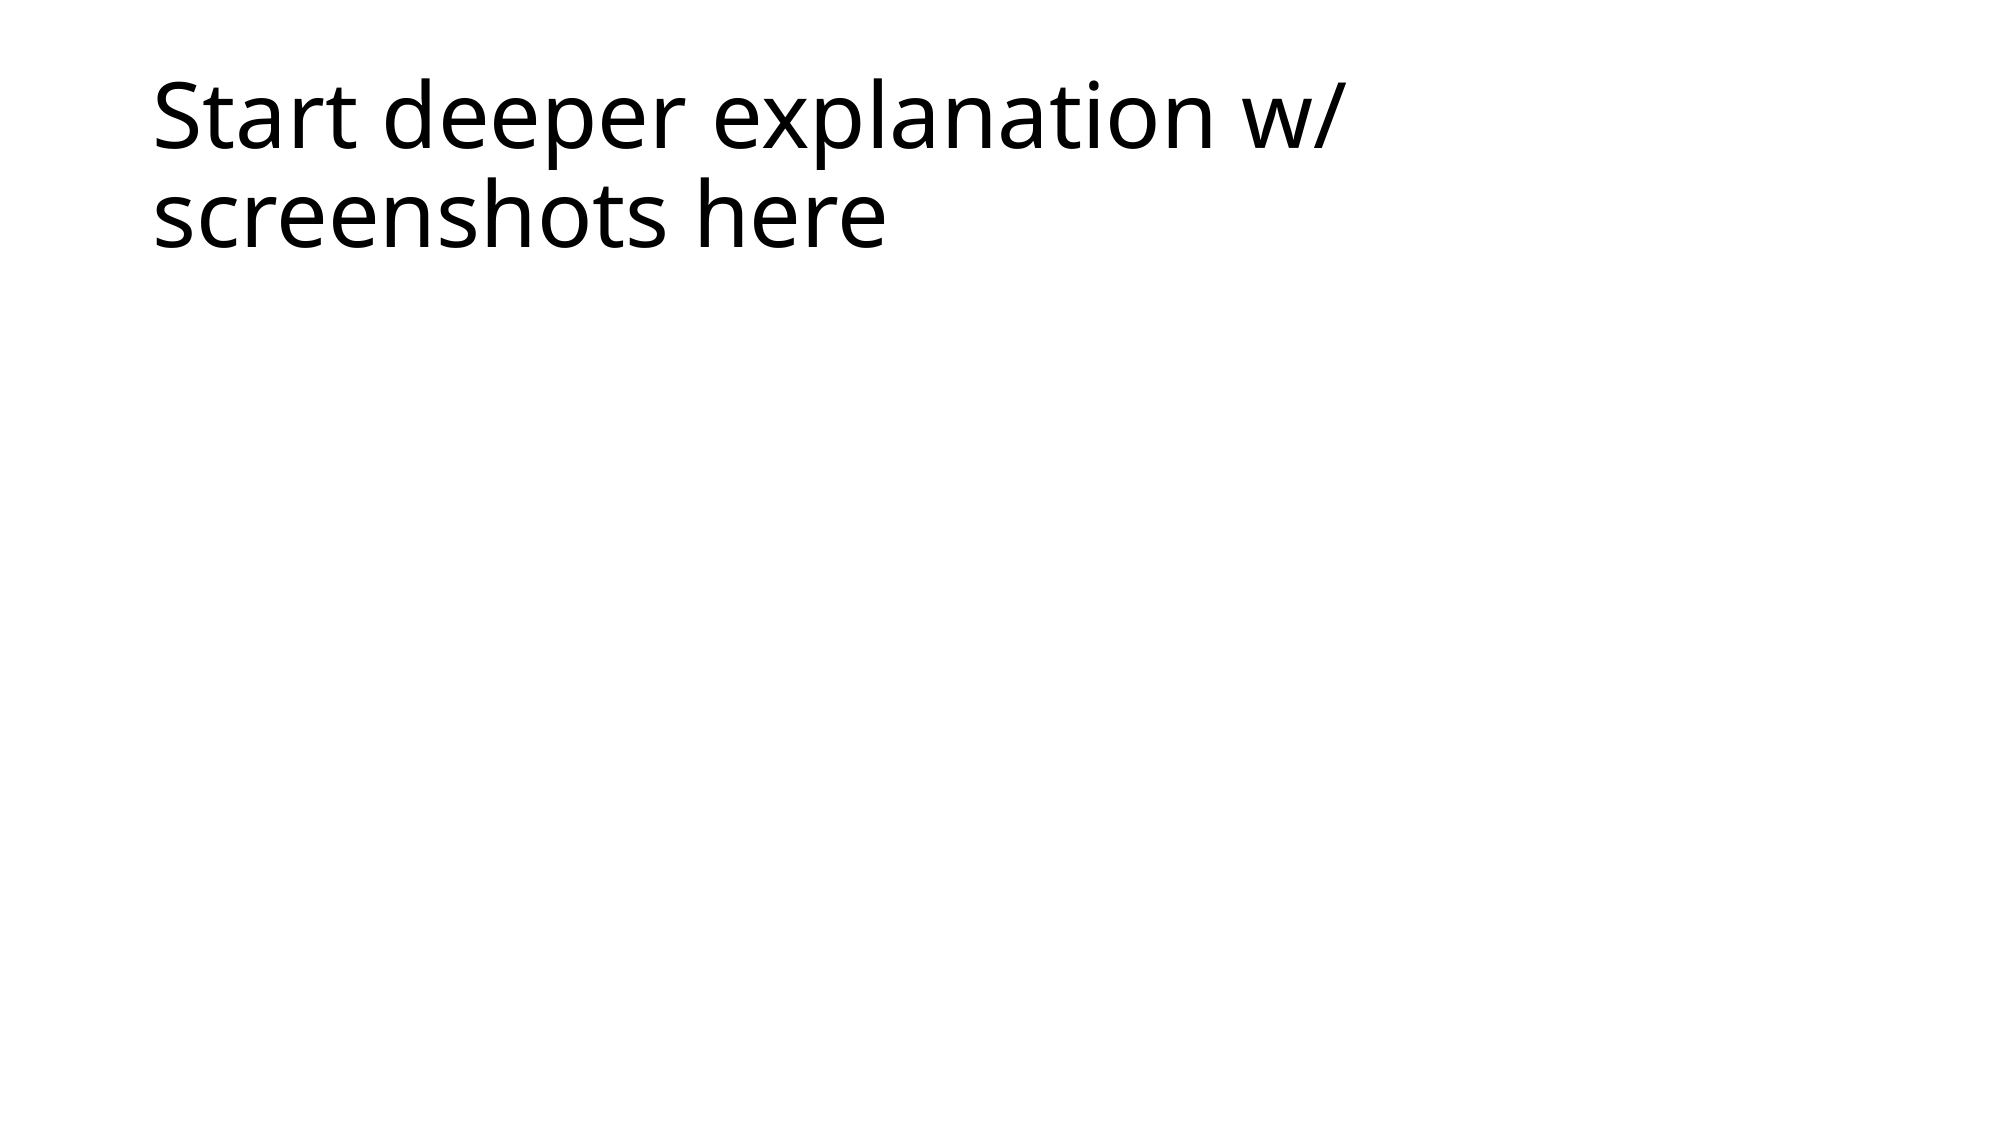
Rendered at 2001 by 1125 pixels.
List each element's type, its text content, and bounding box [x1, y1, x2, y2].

title Start deeper explanation w/ screenshots here [137, 59, 1863, 278]
